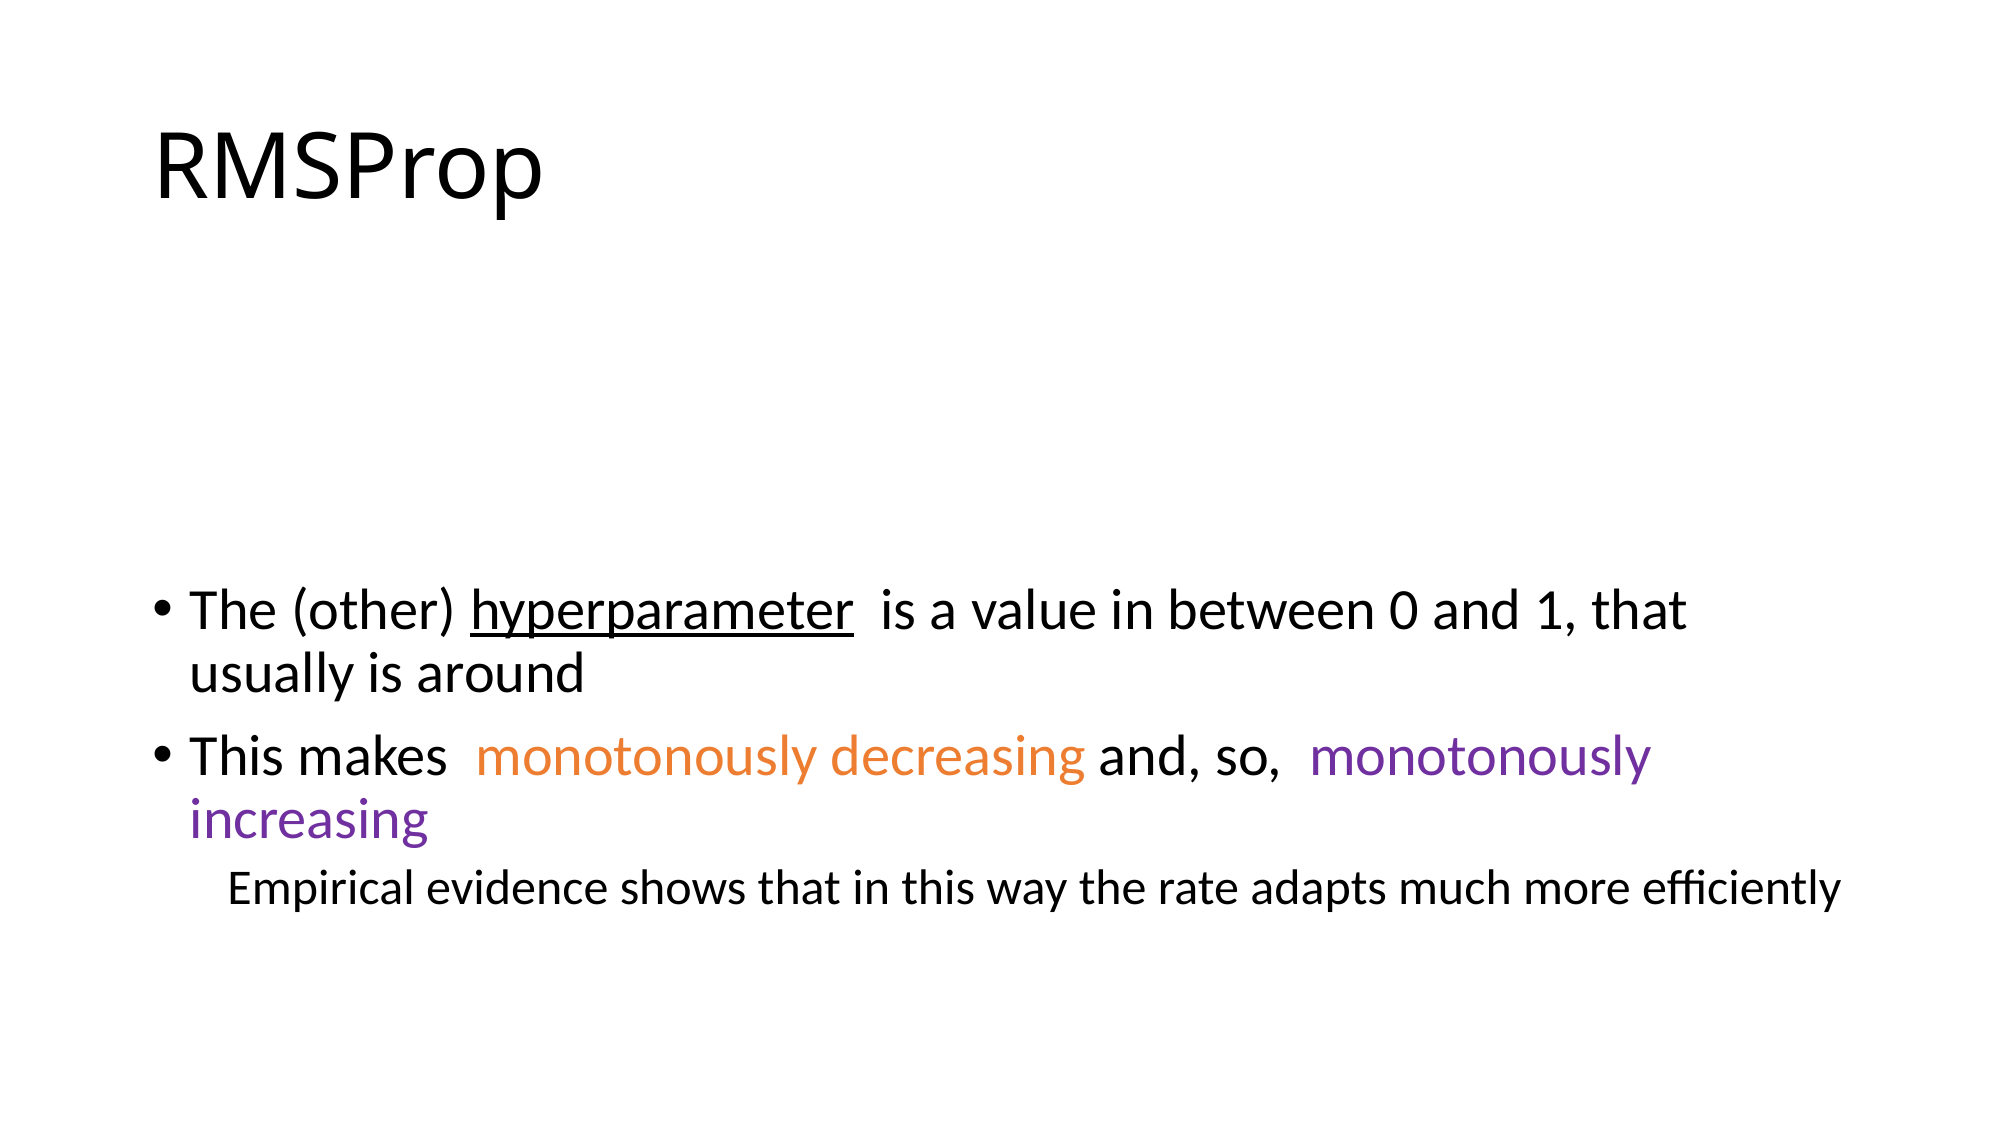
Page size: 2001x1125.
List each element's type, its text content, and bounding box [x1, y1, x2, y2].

title RMSProp [137, 59, 1863, 278]
